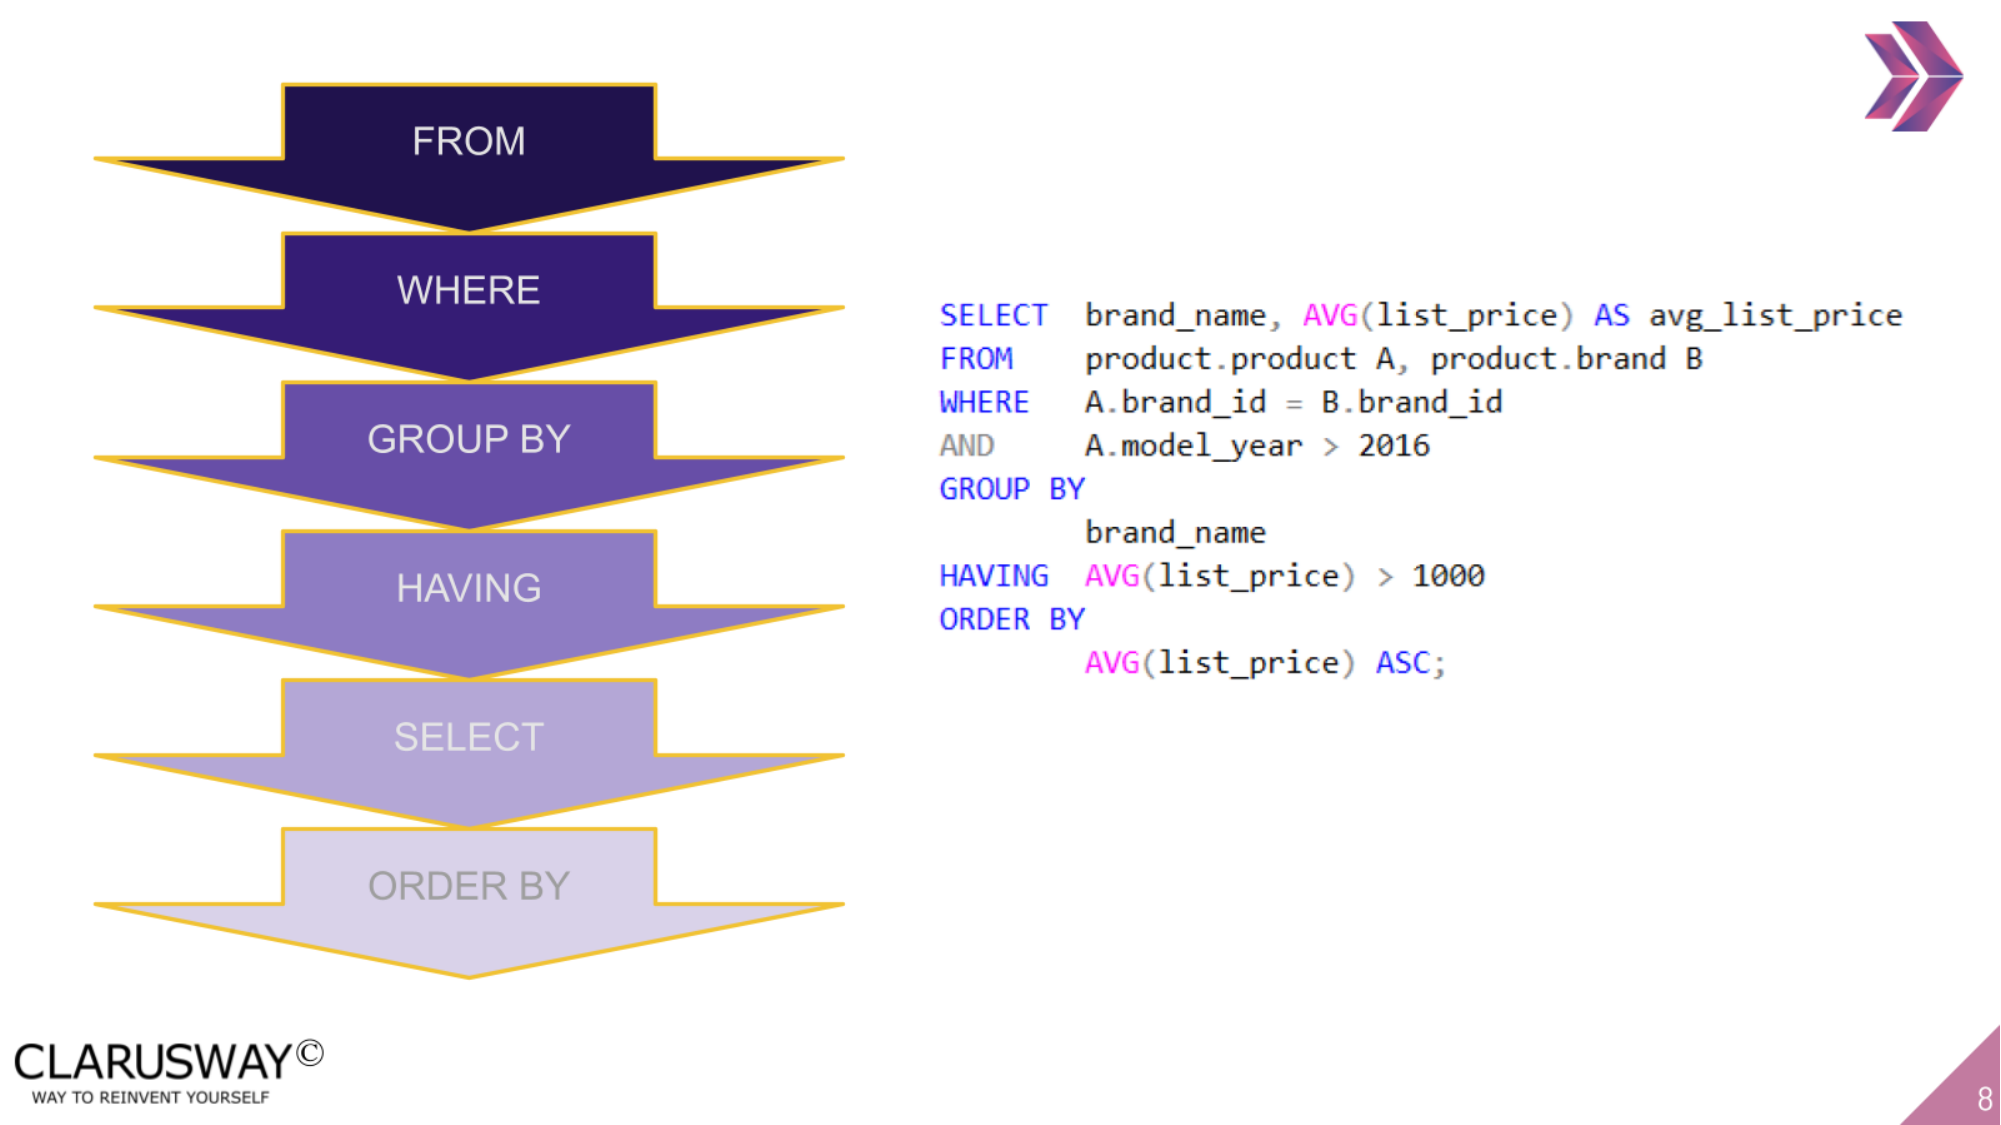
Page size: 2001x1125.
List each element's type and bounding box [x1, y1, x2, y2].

list [0, 0, 2000, 1125]
